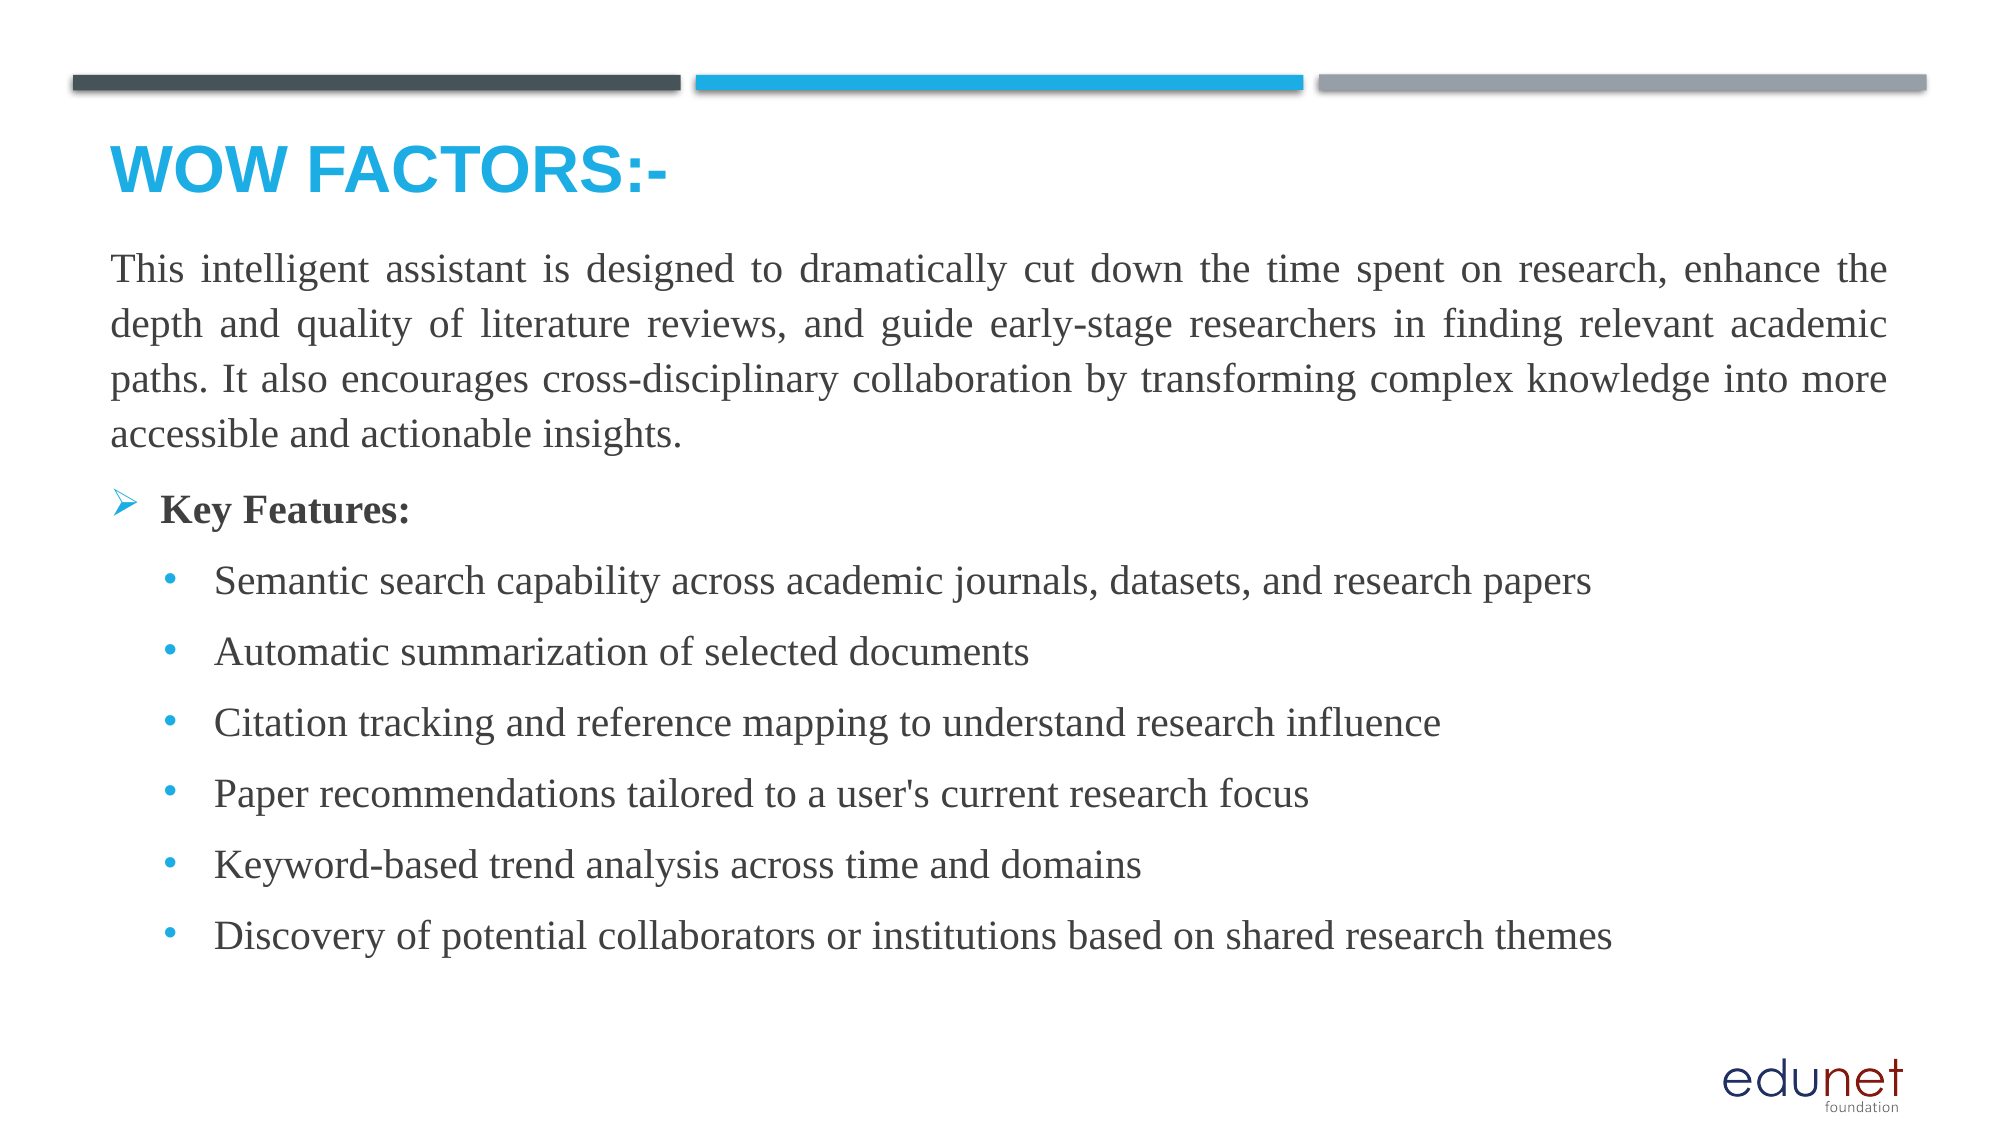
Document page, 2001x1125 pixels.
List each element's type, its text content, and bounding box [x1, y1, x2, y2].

picture [1719, 1056, 1905, 1116]
title Wow factors:- [95, 126, 1905, 213]
list This intelligent assistant is designed to dramatically cut down the time spent on research, enhance the depth and quality of literature reviews, and guide early-stage researchers in finding relevant academic paths. It also encourages cross-disciplinary collaboration by transforming complex knowledge into more accessible and actionable insights. Key Features: Semantic search capability across academic journals, datasets, and research papers Automatic summarization of selected documents Citation tracking and reference mapping to understand research influence Paper recommendations tailored to a user's current research focus Keyword-based trend analysis across time and domains Discovery of potential collaborators or institutions based on shared research themes [95, 213, 1905, 981]
